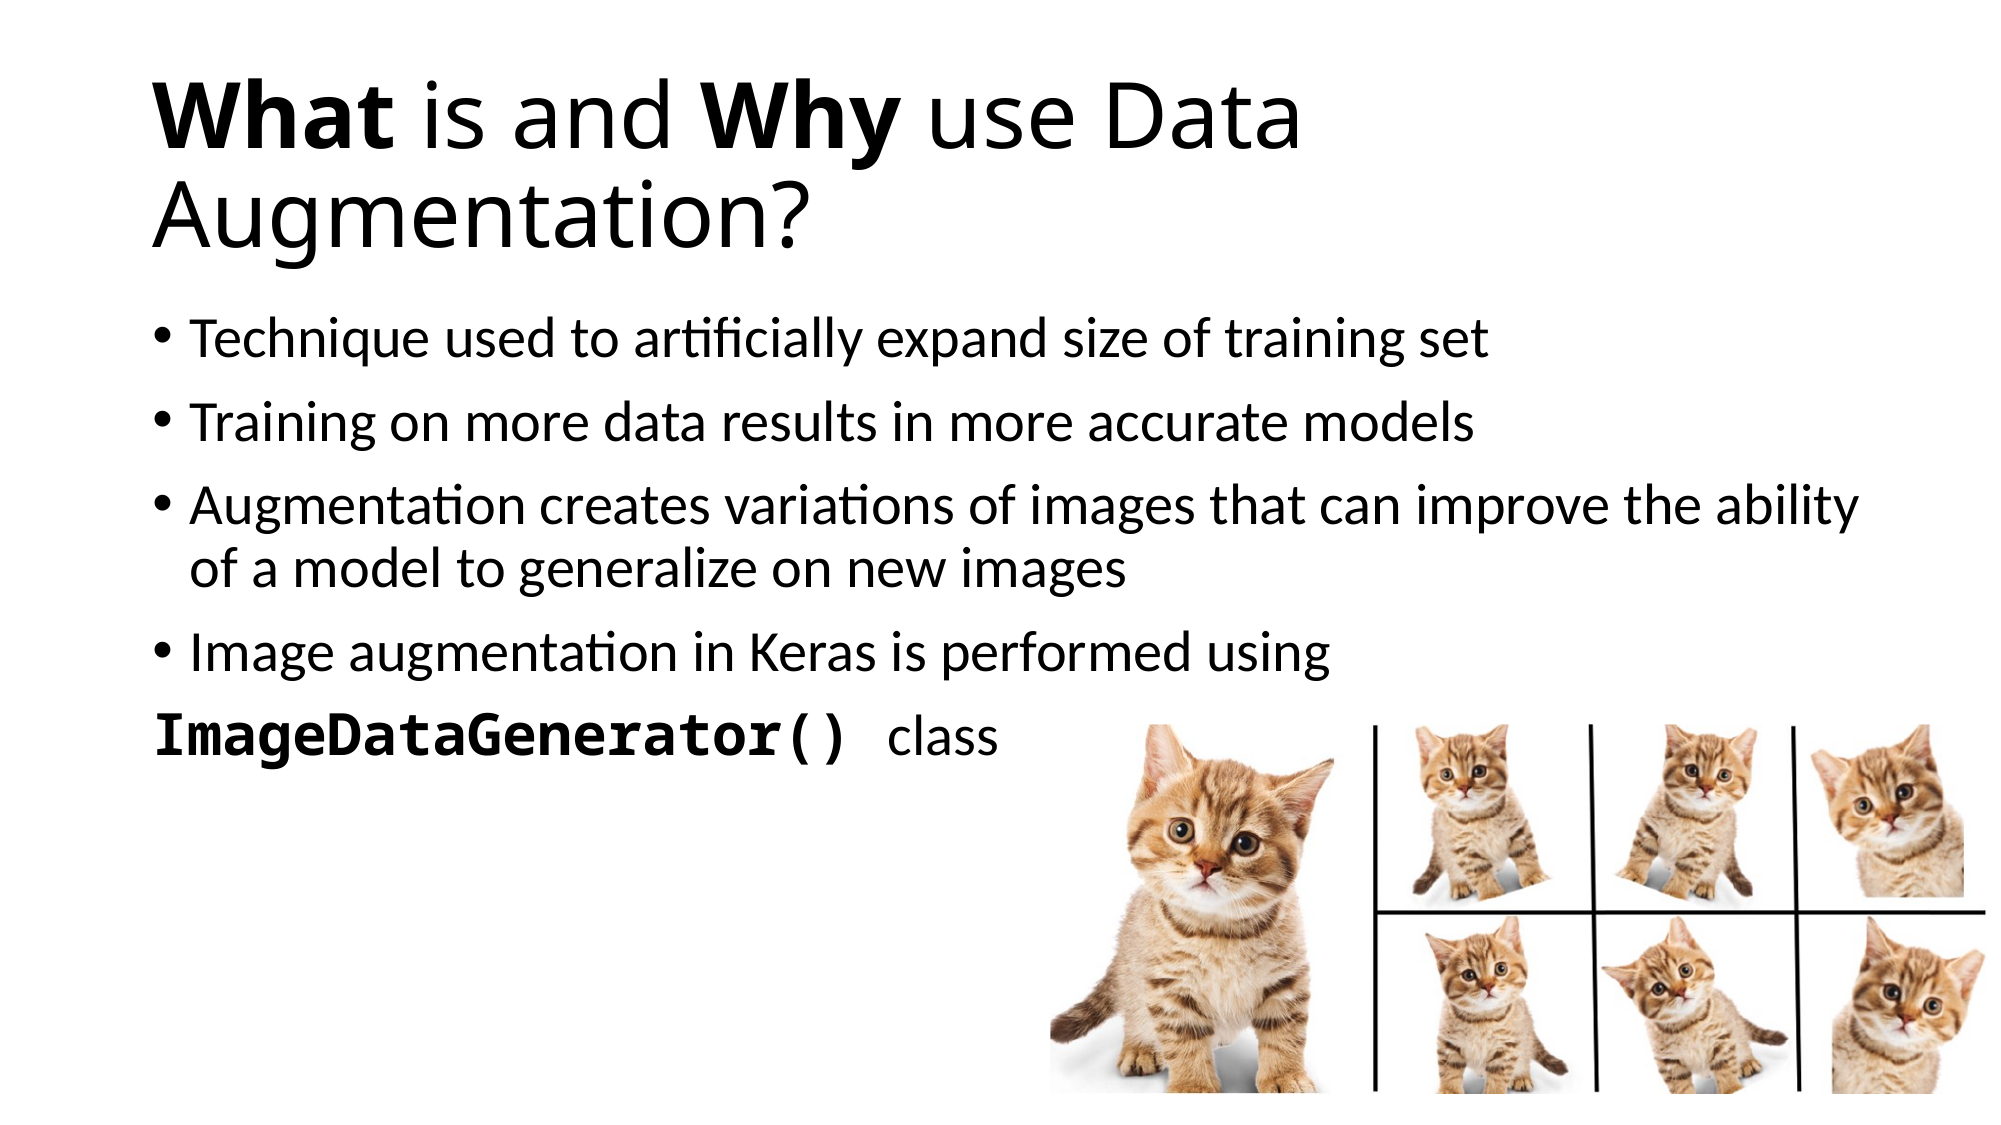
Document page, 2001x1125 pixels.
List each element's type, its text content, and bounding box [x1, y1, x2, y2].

title What is and Why use Data Augmentation? [137, 59, 1863, 278]
picture [1050, 697, 2000, 1107]
list Technique used to artificially expand size of training set Training on more data results in more accurate models Augmentation creates variations of images that can improve the ability of a model to generalize on new images Image augmentation in Keras is performed using ImageDataGenerator() class [137, 299, 1917, 805]
